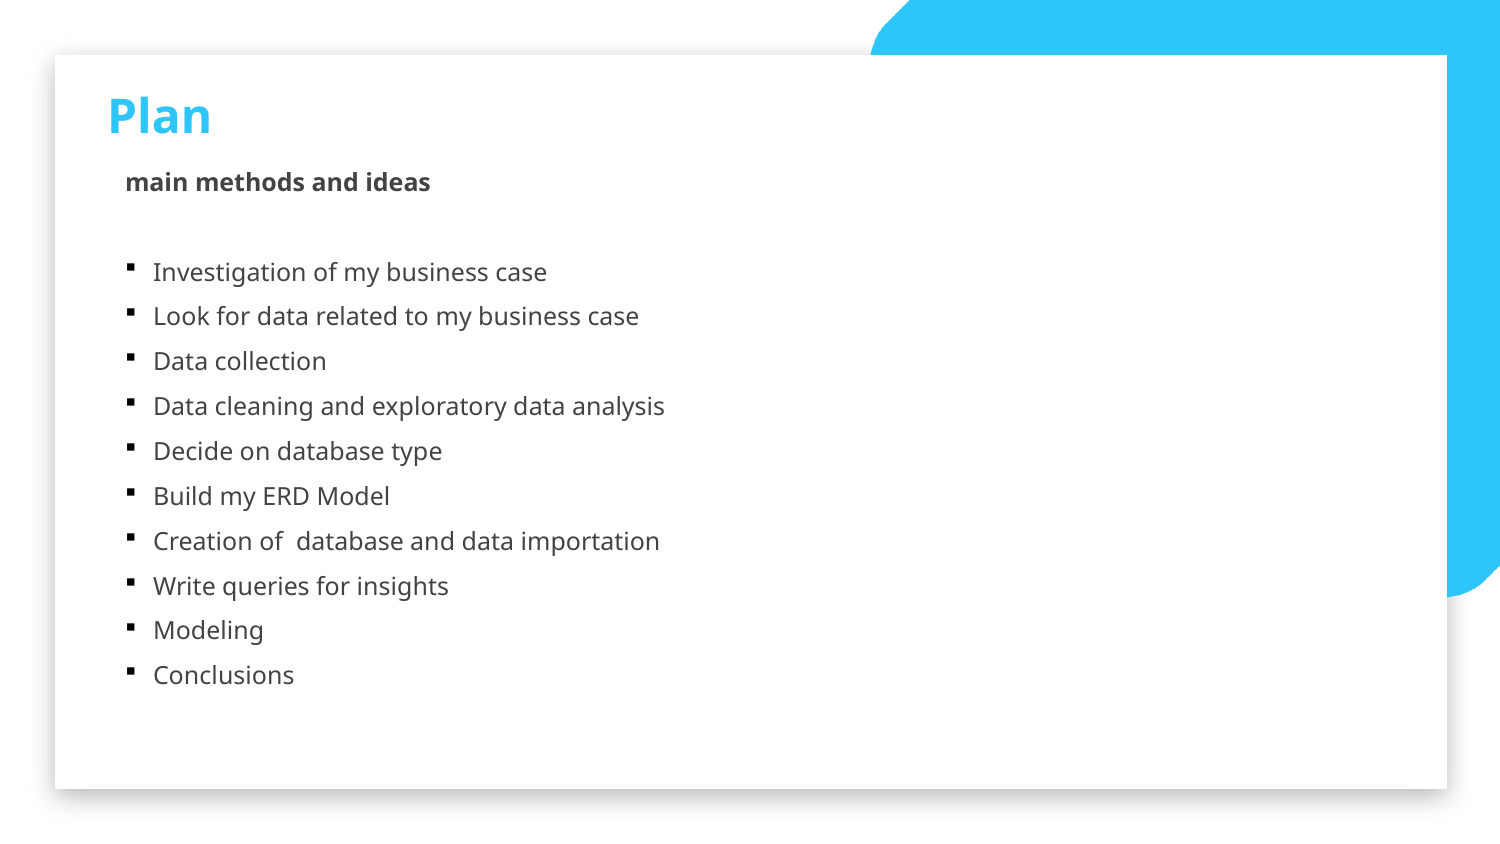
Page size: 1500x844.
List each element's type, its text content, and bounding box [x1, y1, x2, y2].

picture [0, 0, 1500, 844]
text_box Plan [92, 70, 893, 152]
text_box main methods and ideas Investigation of my business case Look for data related to my business case Data collection Data cleaning and exploratory data analysis Decide on database type Build my ERD Model Creation of database and data importation Write queries for insights Modeling Conclusions [110, 152, 780, 701]
